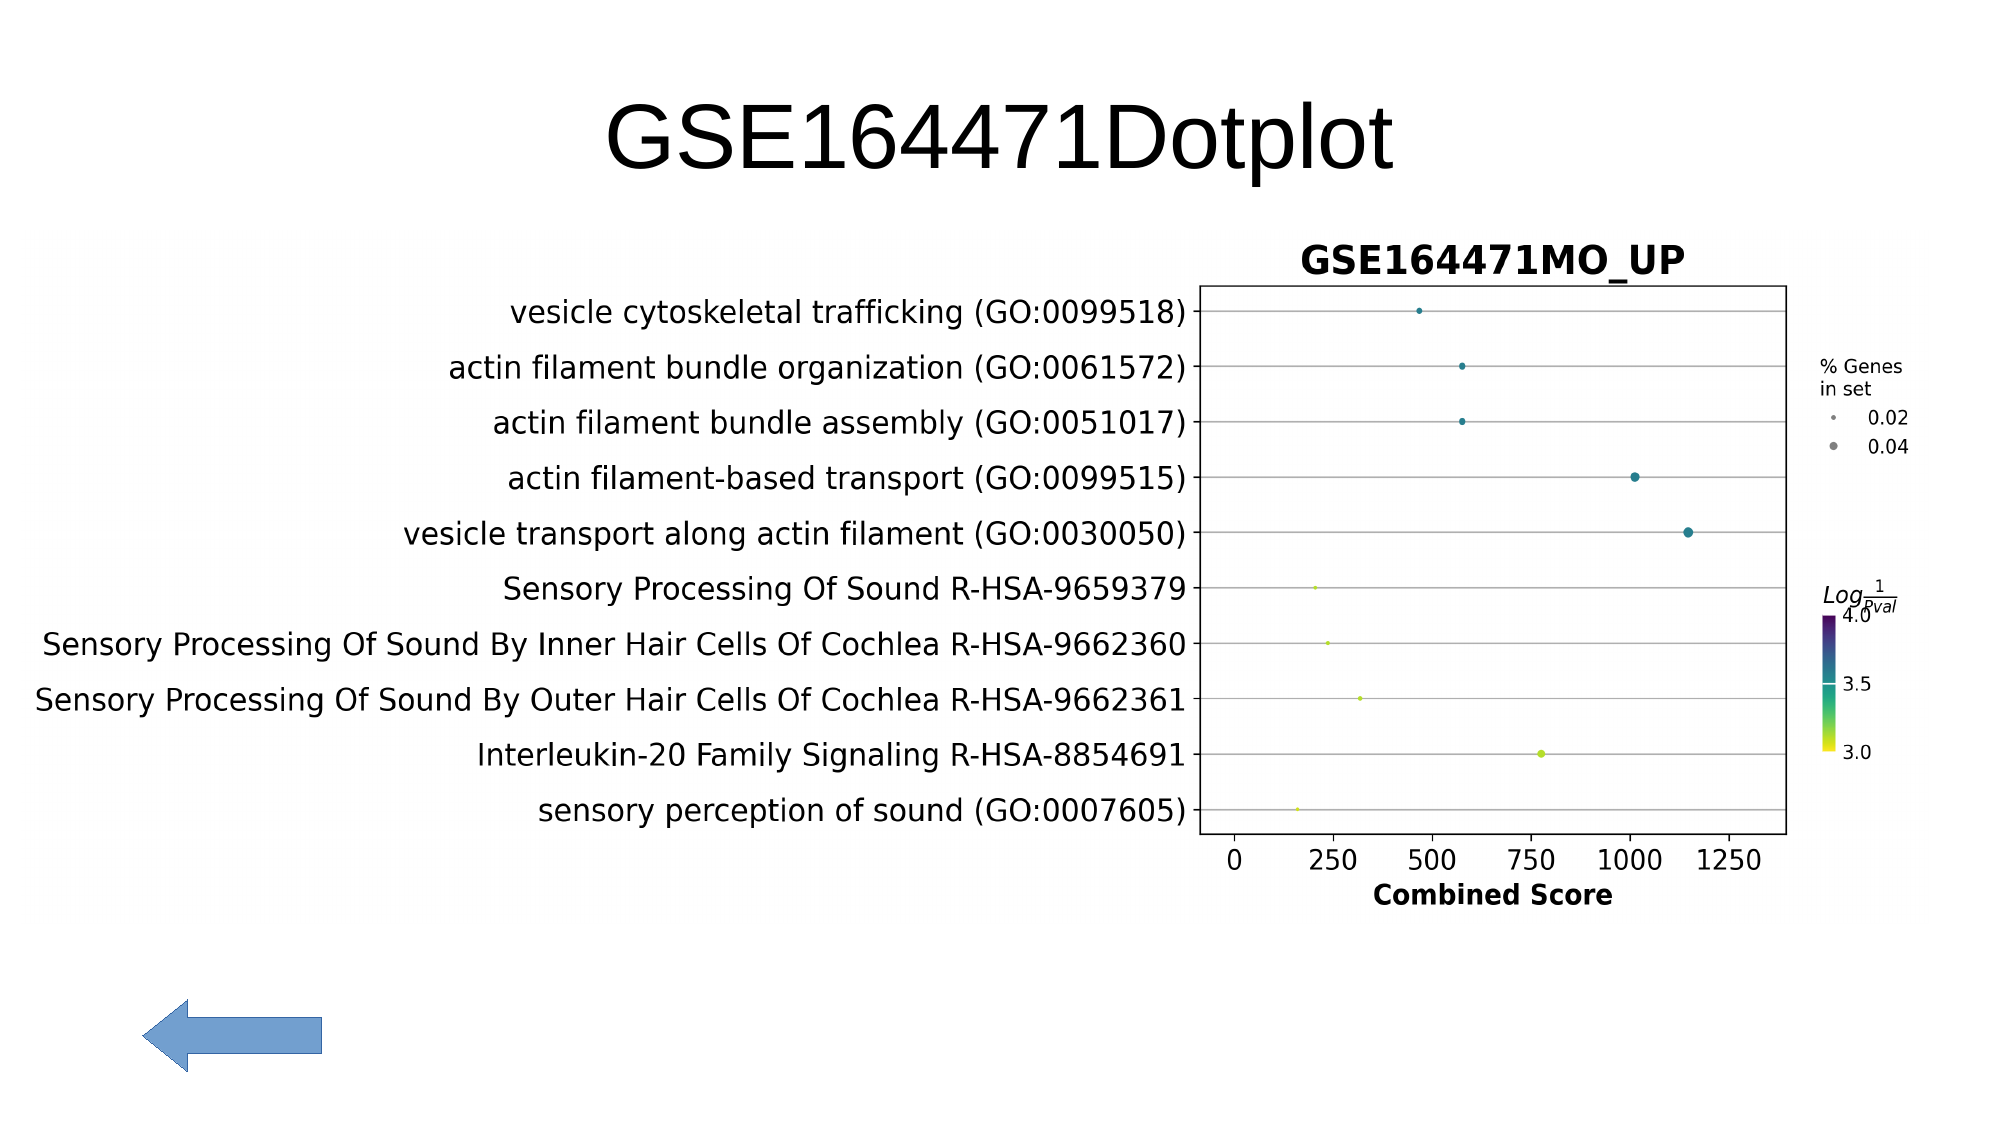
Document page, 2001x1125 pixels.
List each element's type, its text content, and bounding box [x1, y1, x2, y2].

picture [21, 230, 1929, 924]
text_box [142, 999, 322, 1072]
title GSE164471Dotplot [99, 44, 1900, 228]
